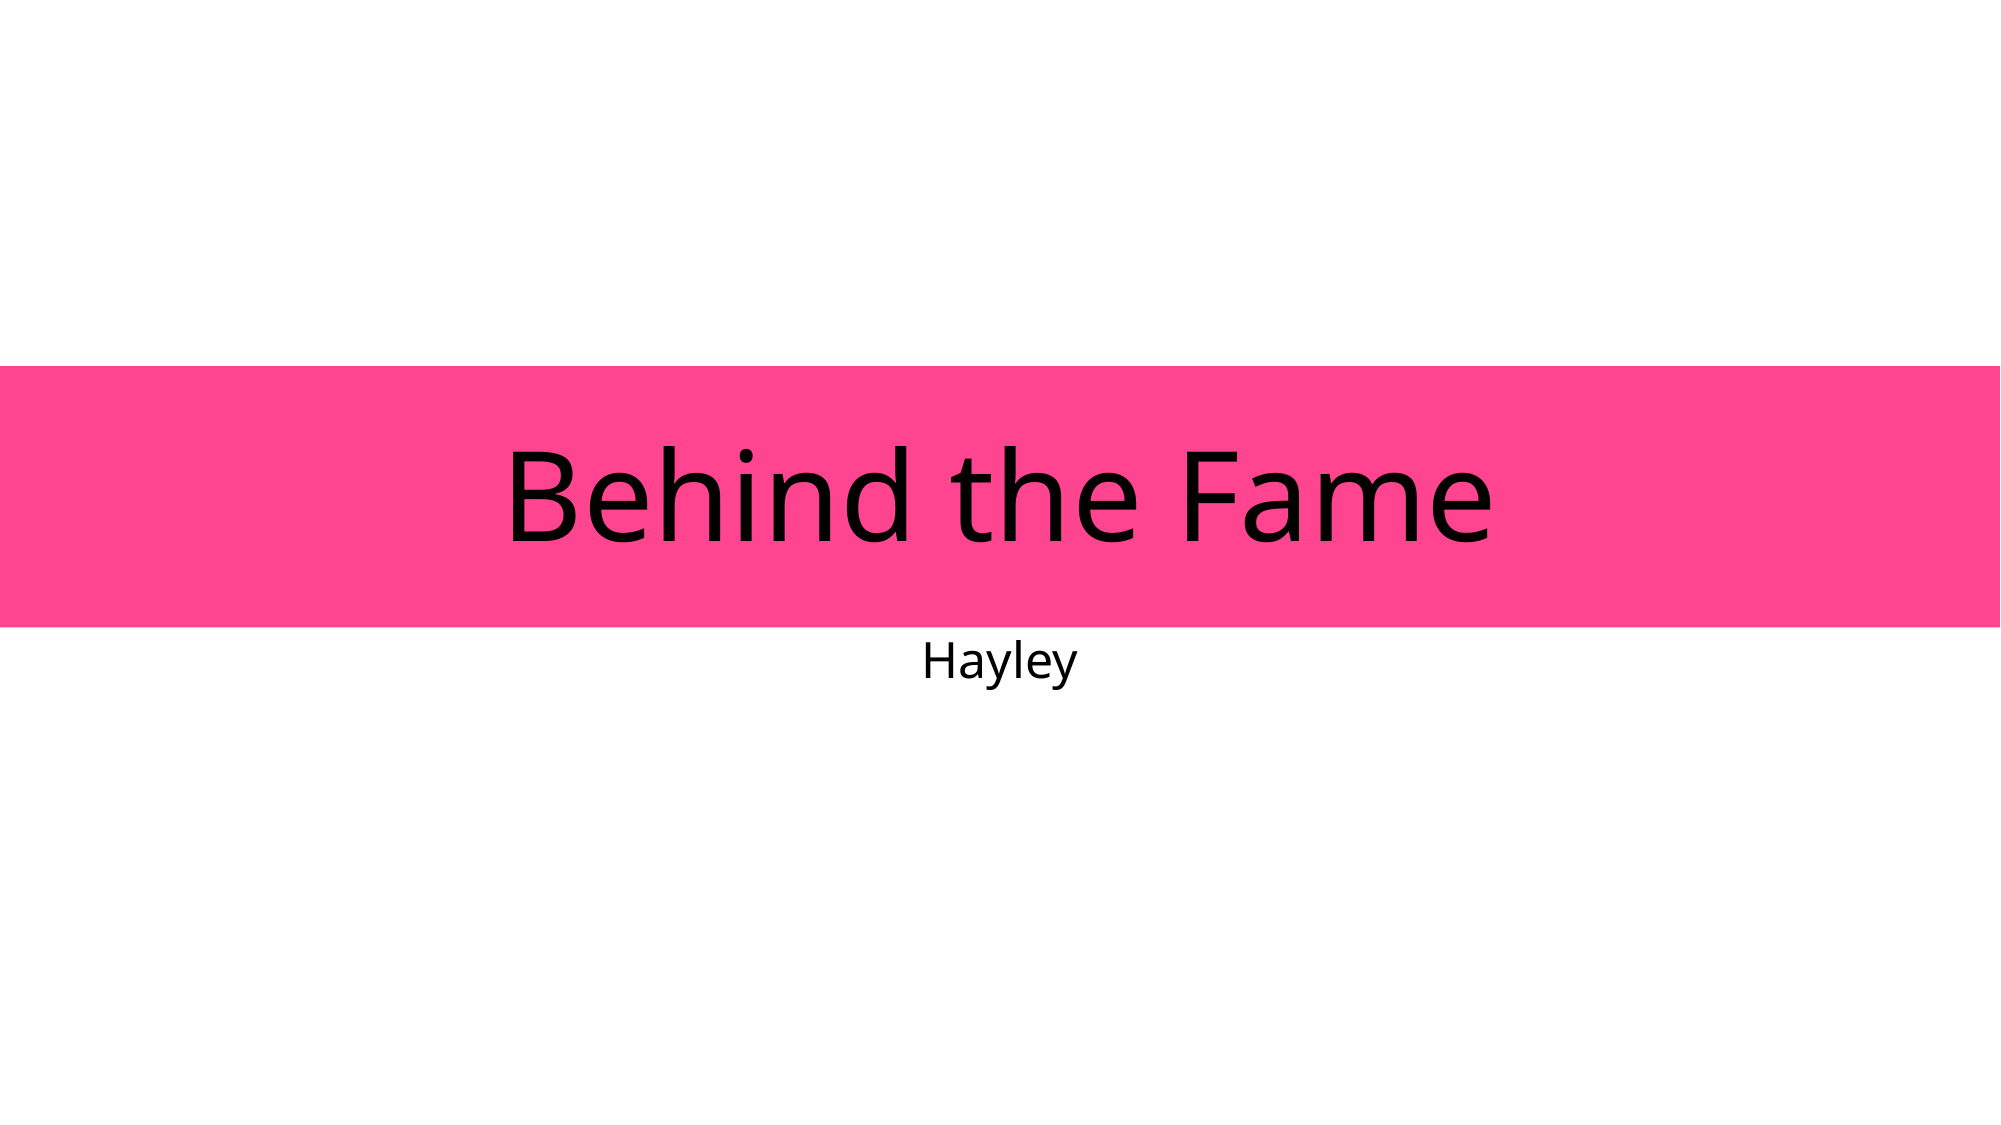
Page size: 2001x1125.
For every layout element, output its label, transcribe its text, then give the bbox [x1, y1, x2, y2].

text_box [0, 365, 2000, 628]
subtitle Hayley [249, 627, 1750, 900]
title Behind the Fame [249, 184, 1750, 576]
